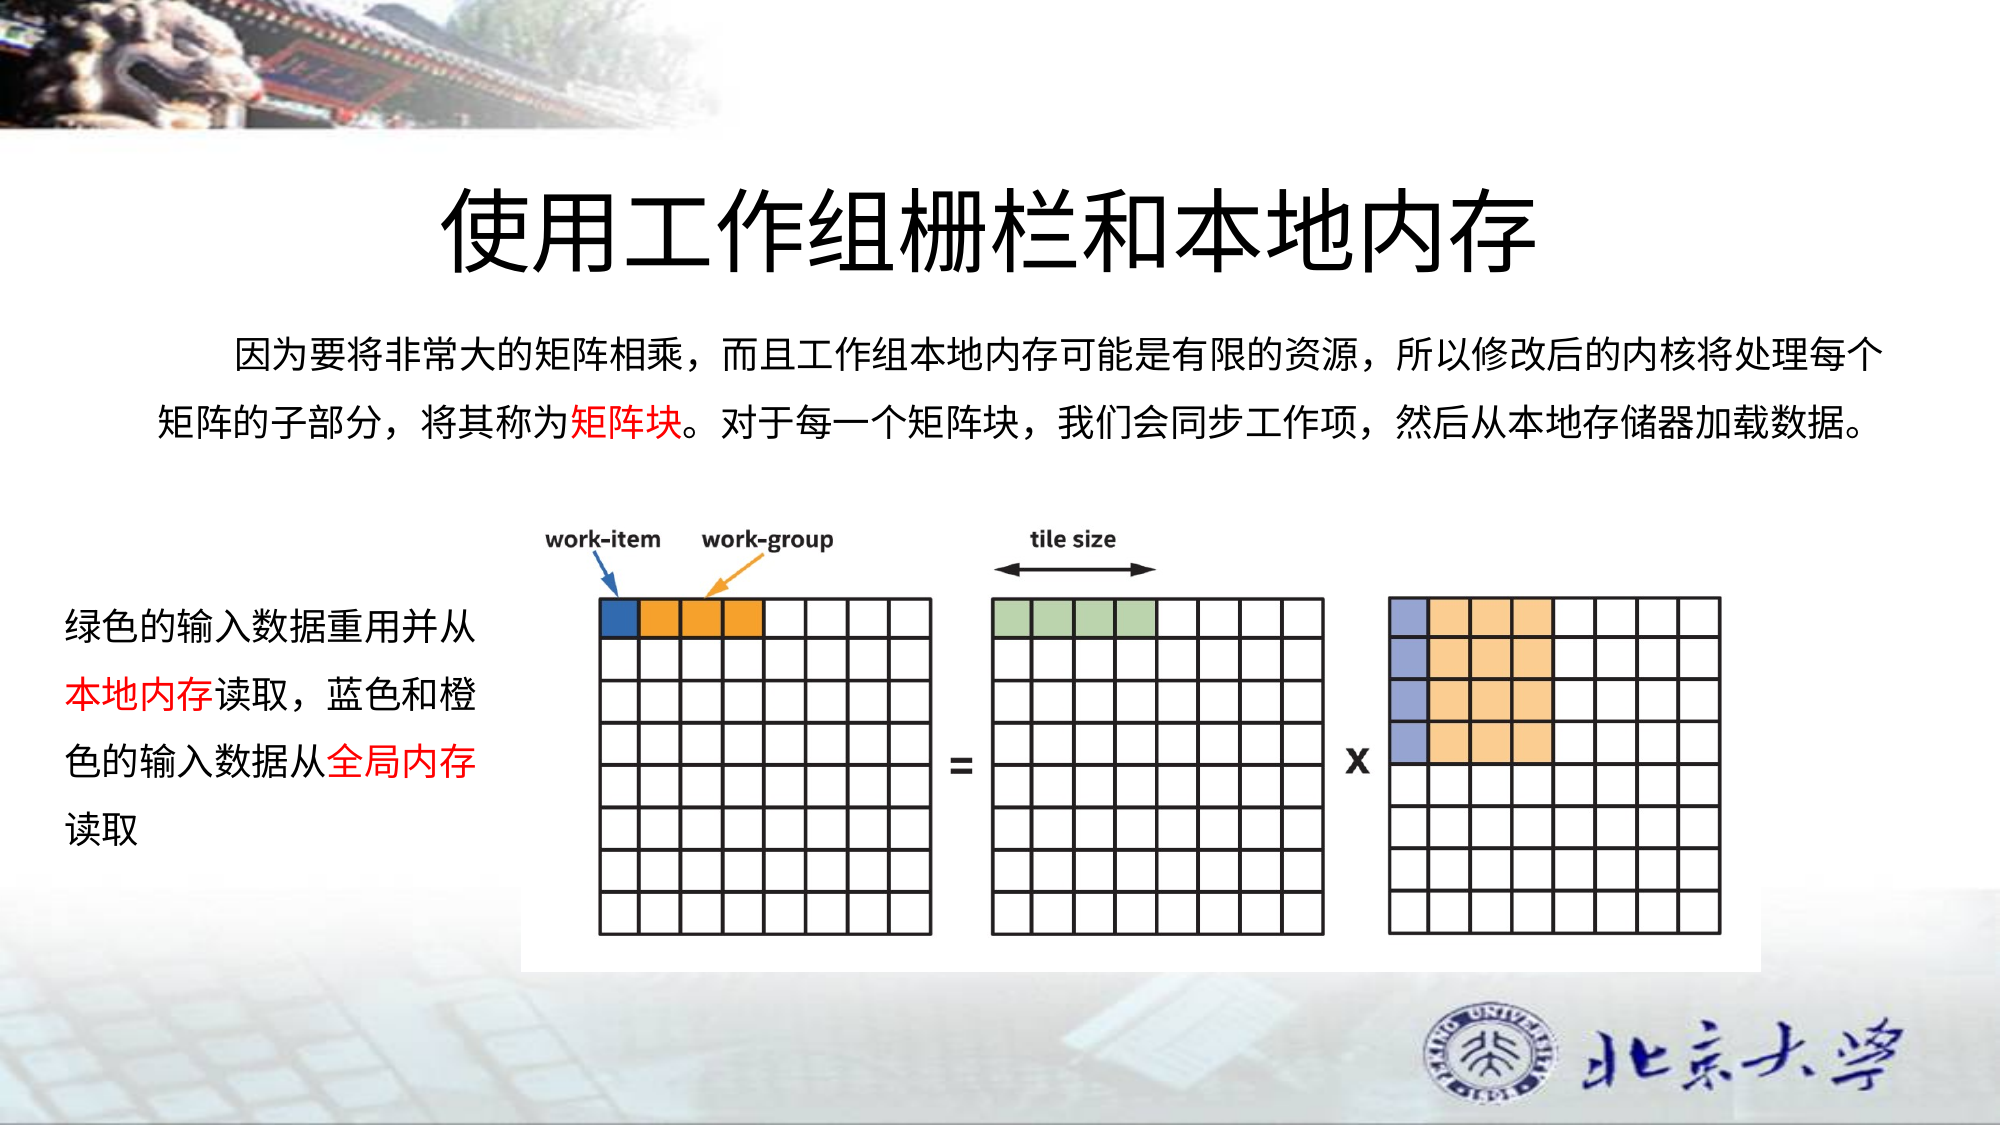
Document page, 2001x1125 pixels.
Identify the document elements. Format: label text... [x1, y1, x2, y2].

picture [0, 0, 2000, 1125]
text_box 因为要将非常大的矩阵相乘，而且工作组本地内存可能是有限的资源，所以修改后的内核将处理每个矩阵的子部分，将其称为矩阵块。对于每一个矩阵块，我们会同步工作项，然后从本地存储器加载数据。 [142, 301, 1900, 451]
text_box 绿色的输入数据重用并从本地内存读取，蓝色和橙色的输入数据从全局内存读取 [49, 573, 515, 859]
title 使用工作组栅栏和本地内存 [99, 145, 1900, 258]
